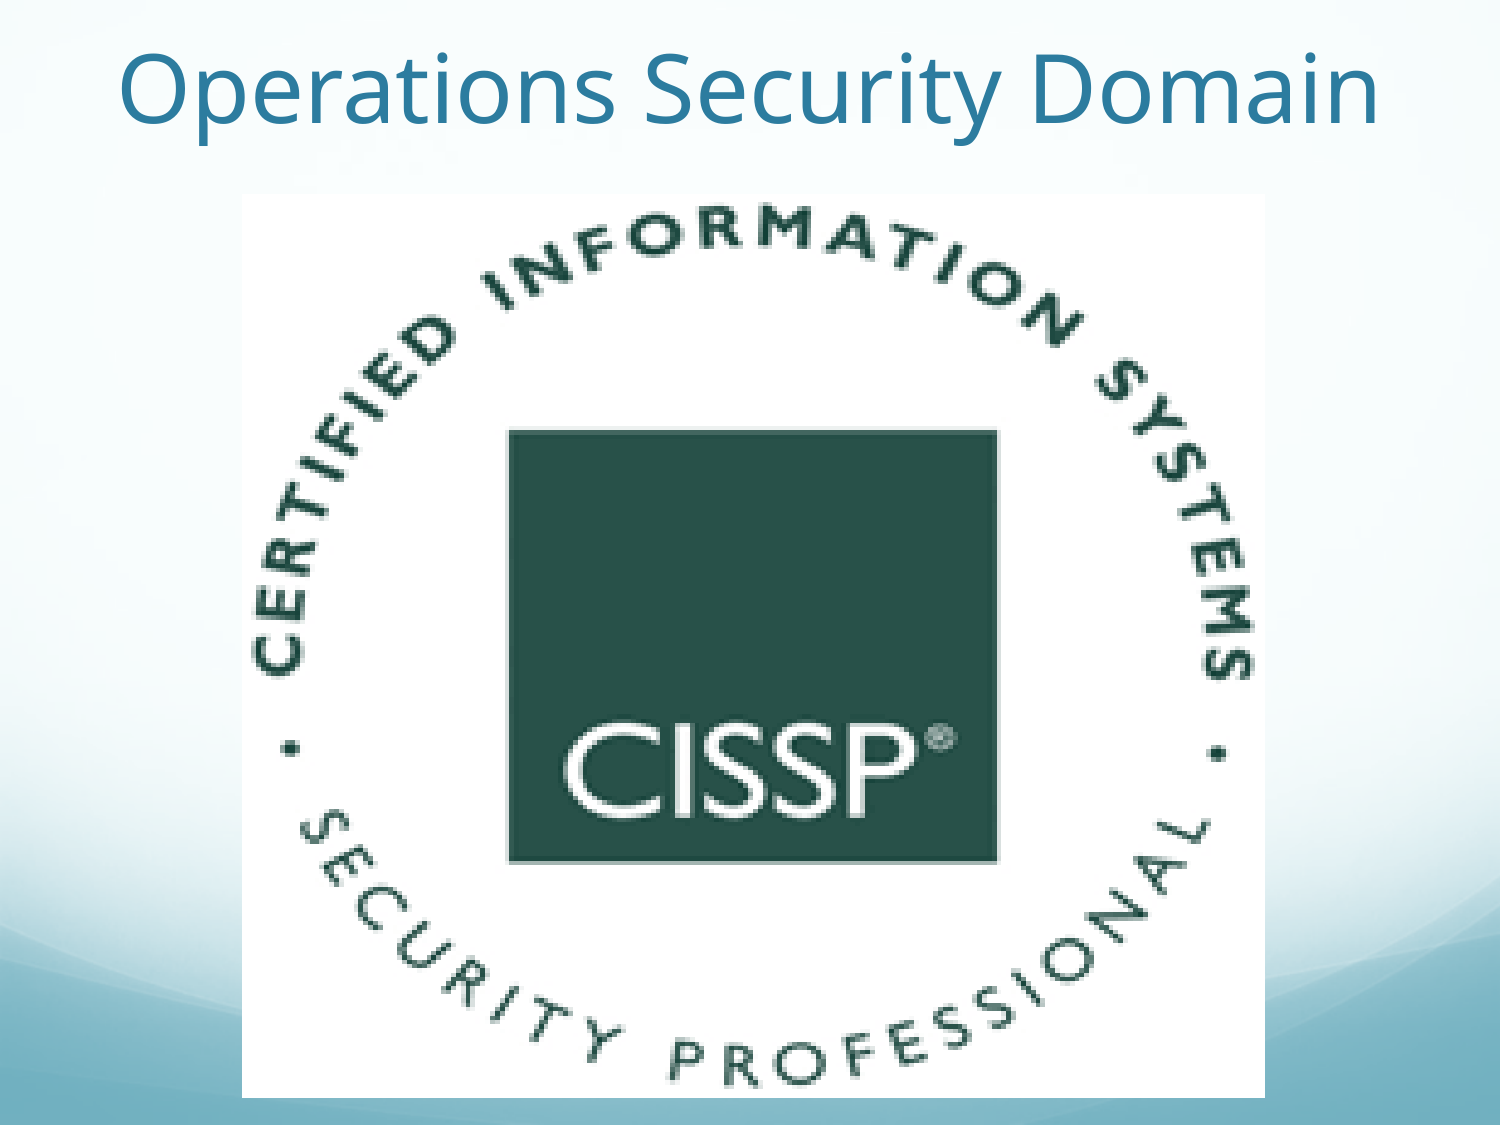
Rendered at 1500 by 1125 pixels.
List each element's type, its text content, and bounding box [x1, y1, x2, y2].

picture [242, 194, 1265, 1098]
title Operations Security Domain [90, 17, 1410, 151]
